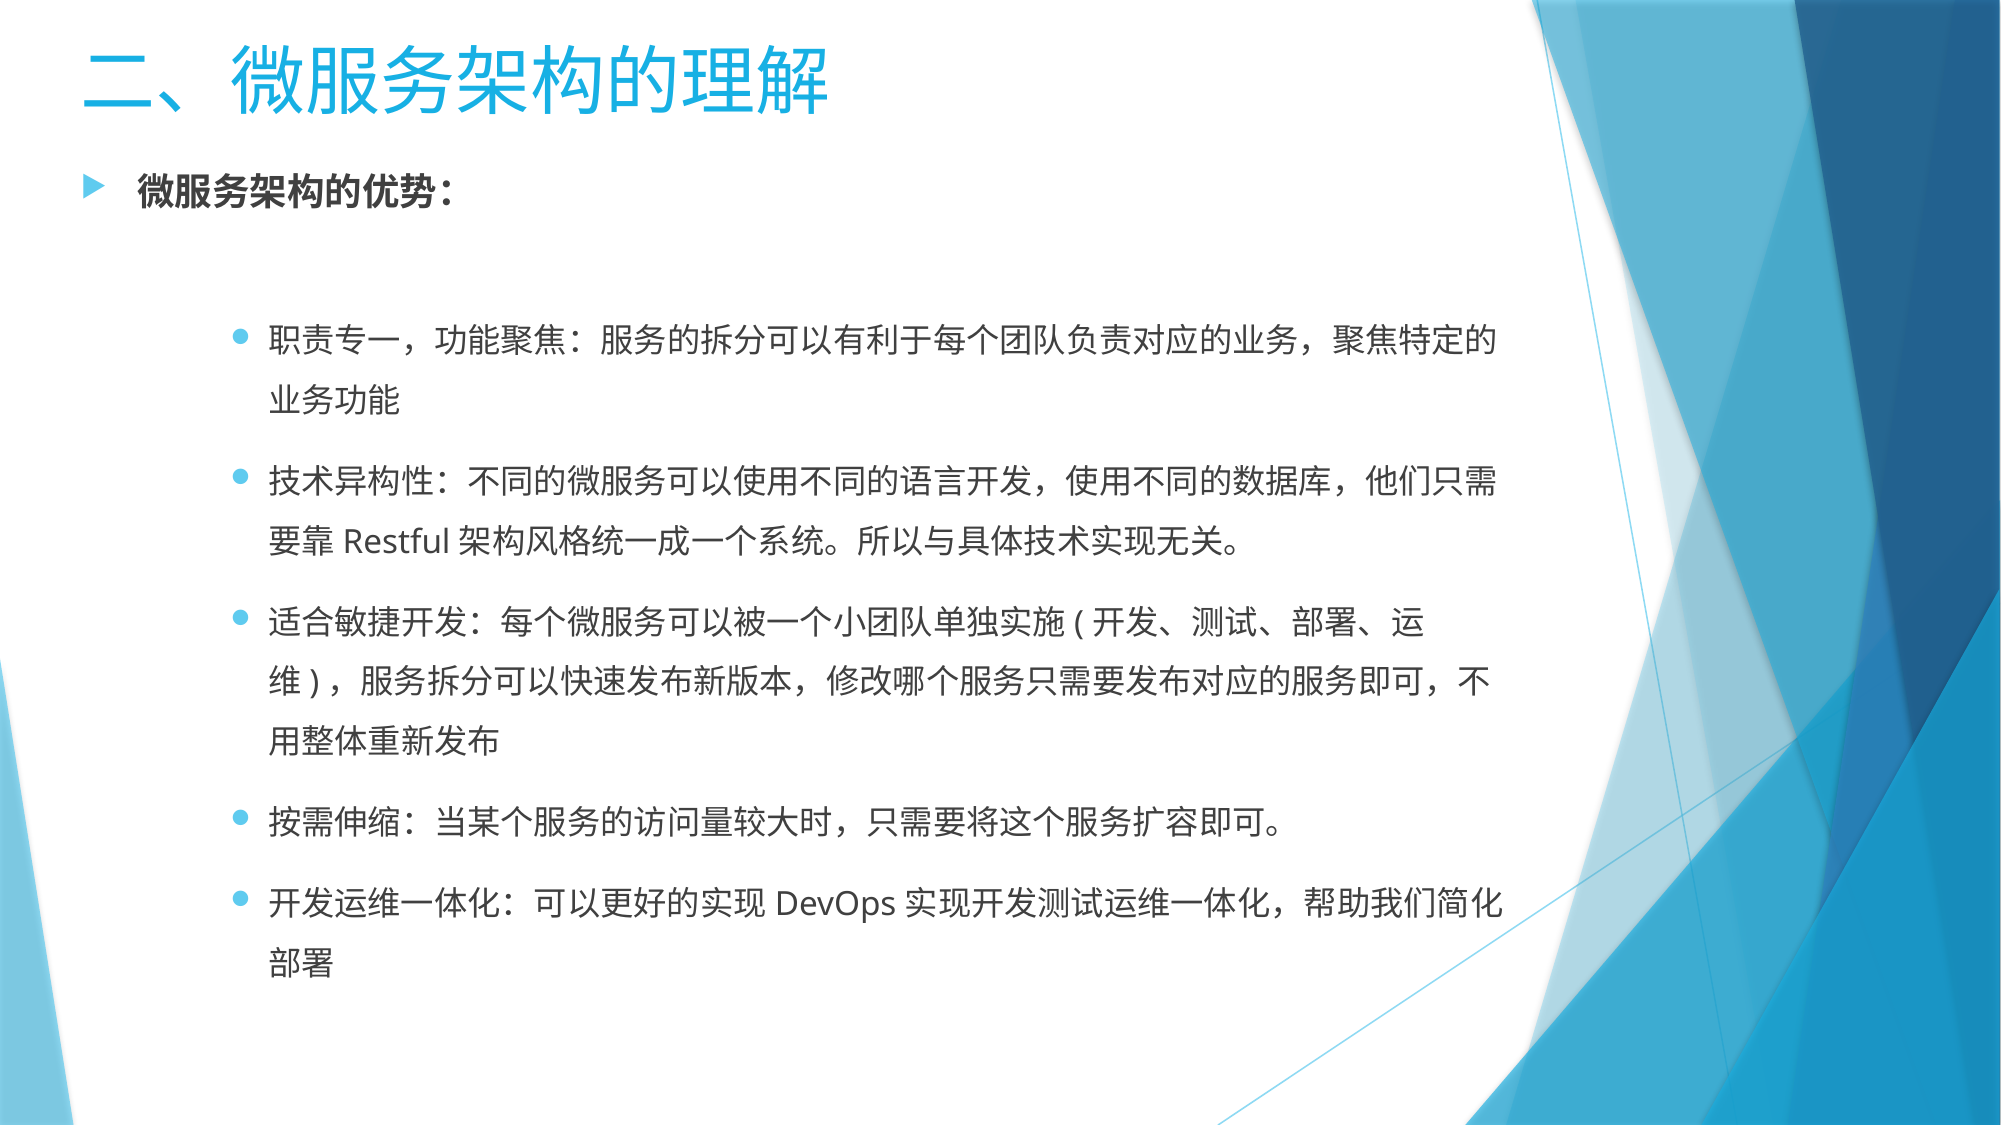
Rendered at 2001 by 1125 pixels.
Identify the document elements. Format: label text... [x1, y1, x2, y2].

list 微服务架构的优势： 职责专一，功能聚焦：服务的拆分可以有利于每个团队负责对应的业务，聚焦特定的业务功能 技术异构性：不同的微服务可以使用不同的语言开发，使用不同的数据库，他们只需要靠Restful架构风格统一成一个系统。所以与具体技术实现无关。 适合敏捷开发：每个微服务可以被一个小团队单独实施(开发、测试、部署、运维)，服务拆分可以快速发布新版本，修改哪个服务只需要发布对应的服务即可，不用整体重新发布 按需伸缩：当某个服务的访问量较大时，只需要将这个服务扩容即可。 开发运维一体化：可以更好的实现DevOps实现开发测试运维一体化，帮助我们简化部署 [65, 160, 1522, 1100]
text_box 二、微服务架构的理解 [65, 25, 1476, 243]
